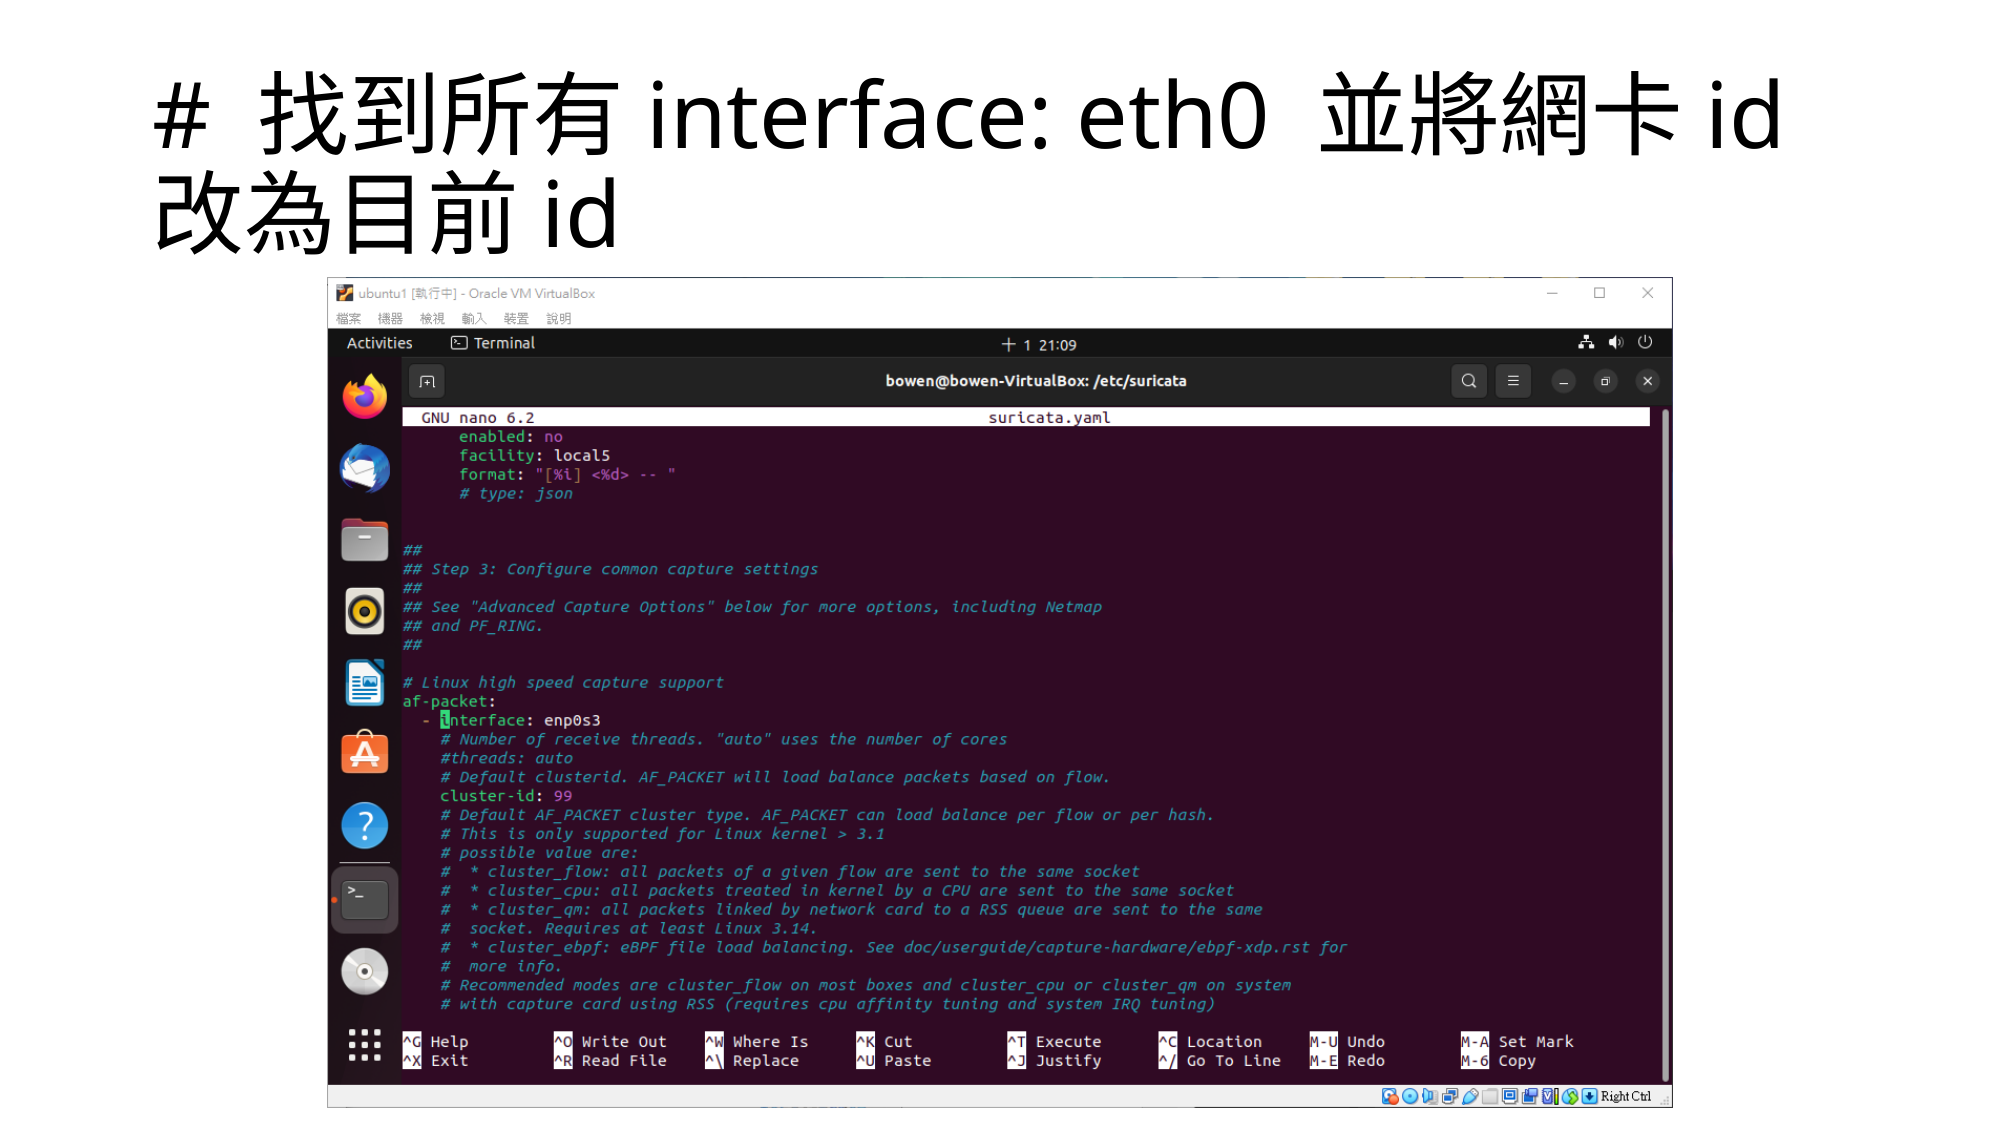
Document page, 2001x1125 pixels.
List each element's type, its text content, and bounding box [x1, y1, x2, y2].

title # 找到所有interface: eth0 並將網卡id改為目前id [137, 59, 1863, 278]
picture [327, 277, 1673, 1108]
